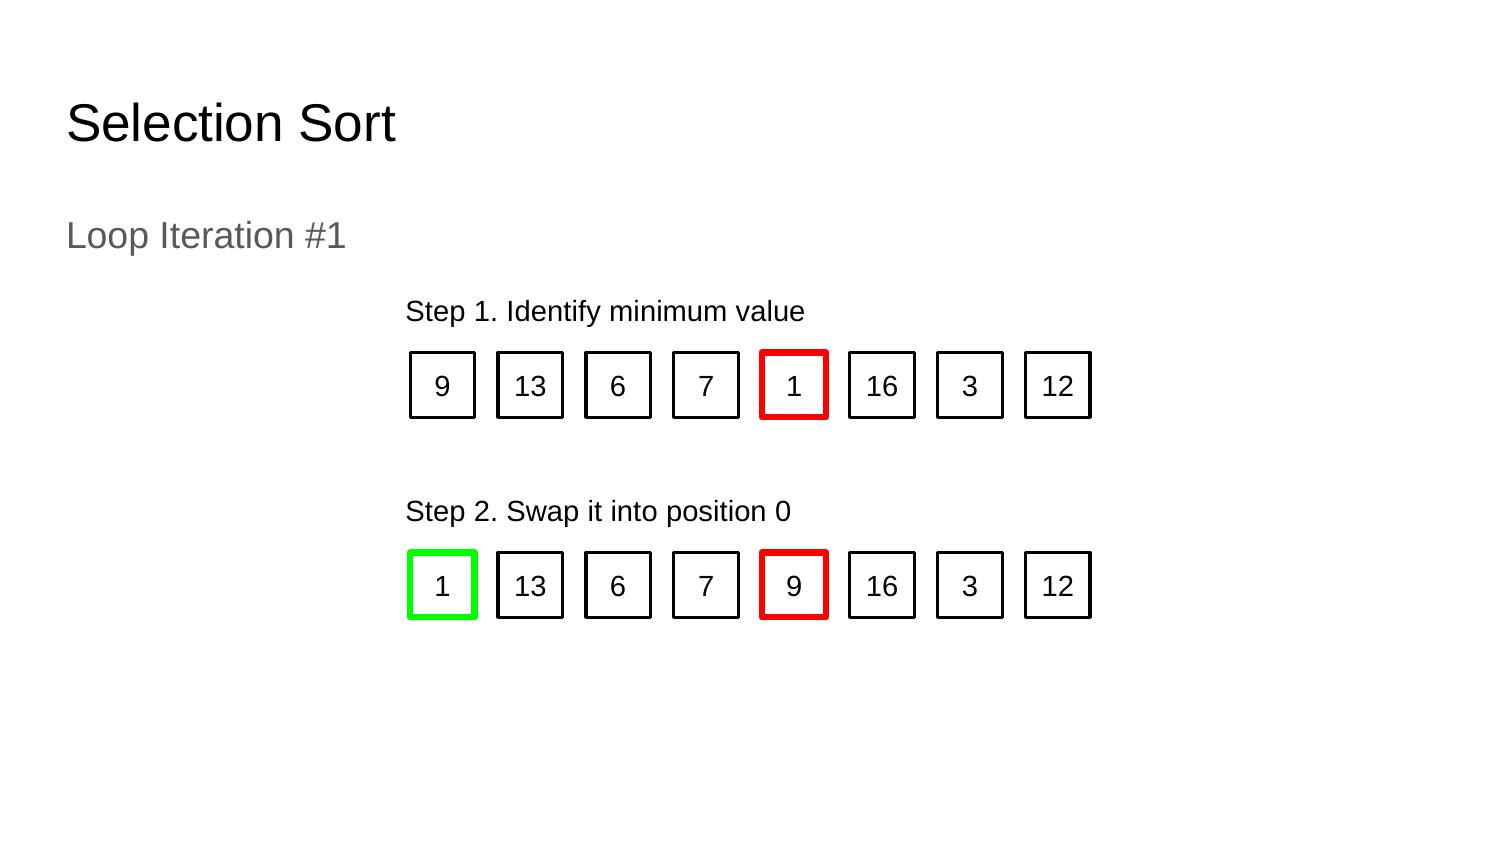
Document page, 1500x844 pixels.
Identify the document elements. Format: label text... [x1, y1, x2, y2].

text_box 3 [937, 352, 1003, 418]
text_box 9 [410, 352, 475, 418]
text_box 16 [849, 352, 915, 418]
text_box 13 [498, 552, 563, 618]
title Selection Sort [51, 72, 1449, 167]
text_box 16 [849, 552, 915, 618]
list Loop Iteration #1 [51, 189, 1449, 750]
text_box 7 [673, 352, 739, 418]
text_box 1 [410, 552, 475, 618]
text_box Step 1. Identify minimum value [390, 277, 1290, 343]
text_box 12 [1025, 552, 1091, 618]
text_box 3 [937, 552, 1003, 618]
text_box 1 [761, 352, 827, 418]
text_box 6 [585, 352, 651, 418]
text_box Step 2. Swap it into position 0 [390, 477, 1290, 543]
text_box 12 [1025, 352, 1091, 418]
text_box 6 [585, 552, 651, 618]
text_box 9 [761, 552, 827, 618]
text_box 13 [498, 352, 563, 418]
text_box 7 [673, 552, 739, 618]
